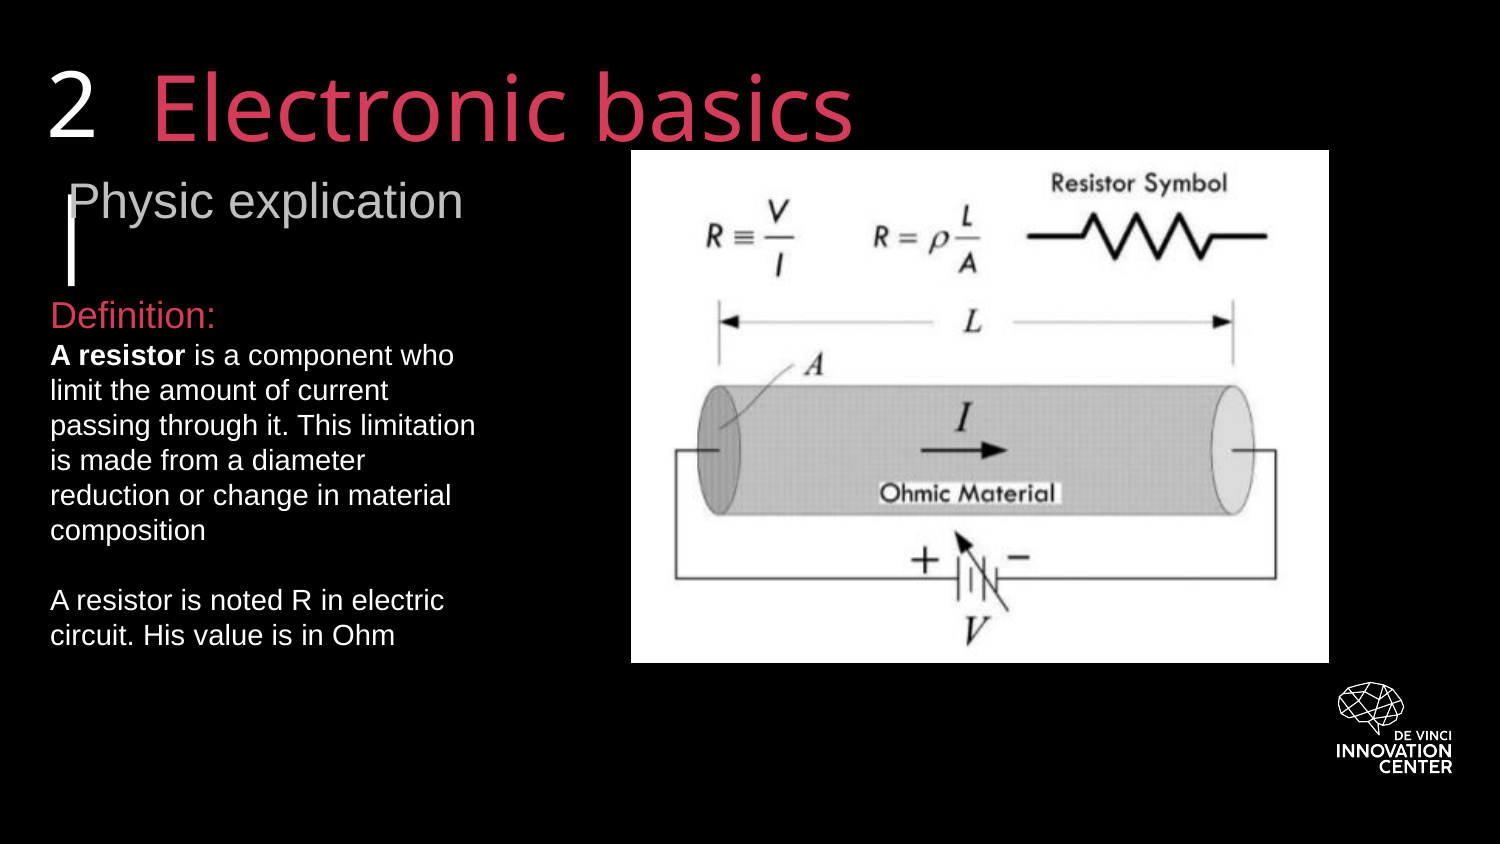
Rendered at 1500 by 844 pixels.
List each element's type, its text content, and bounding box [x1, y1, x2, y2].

picture [631, 150, 1471, 807]
list Electronic basics [115, 18, 877, 166]
list 2| [12, 14, 144, 147]
text_box Definition: A resistor is a component who limit the amount of current passing through it. This limitation is made from a diameter reduction or change in material composition A resistor is noted R in electric circuit. His value is in Ohm [35, 283, 497, 769]
text_box Physic explication [52, 150, 546, 248]
